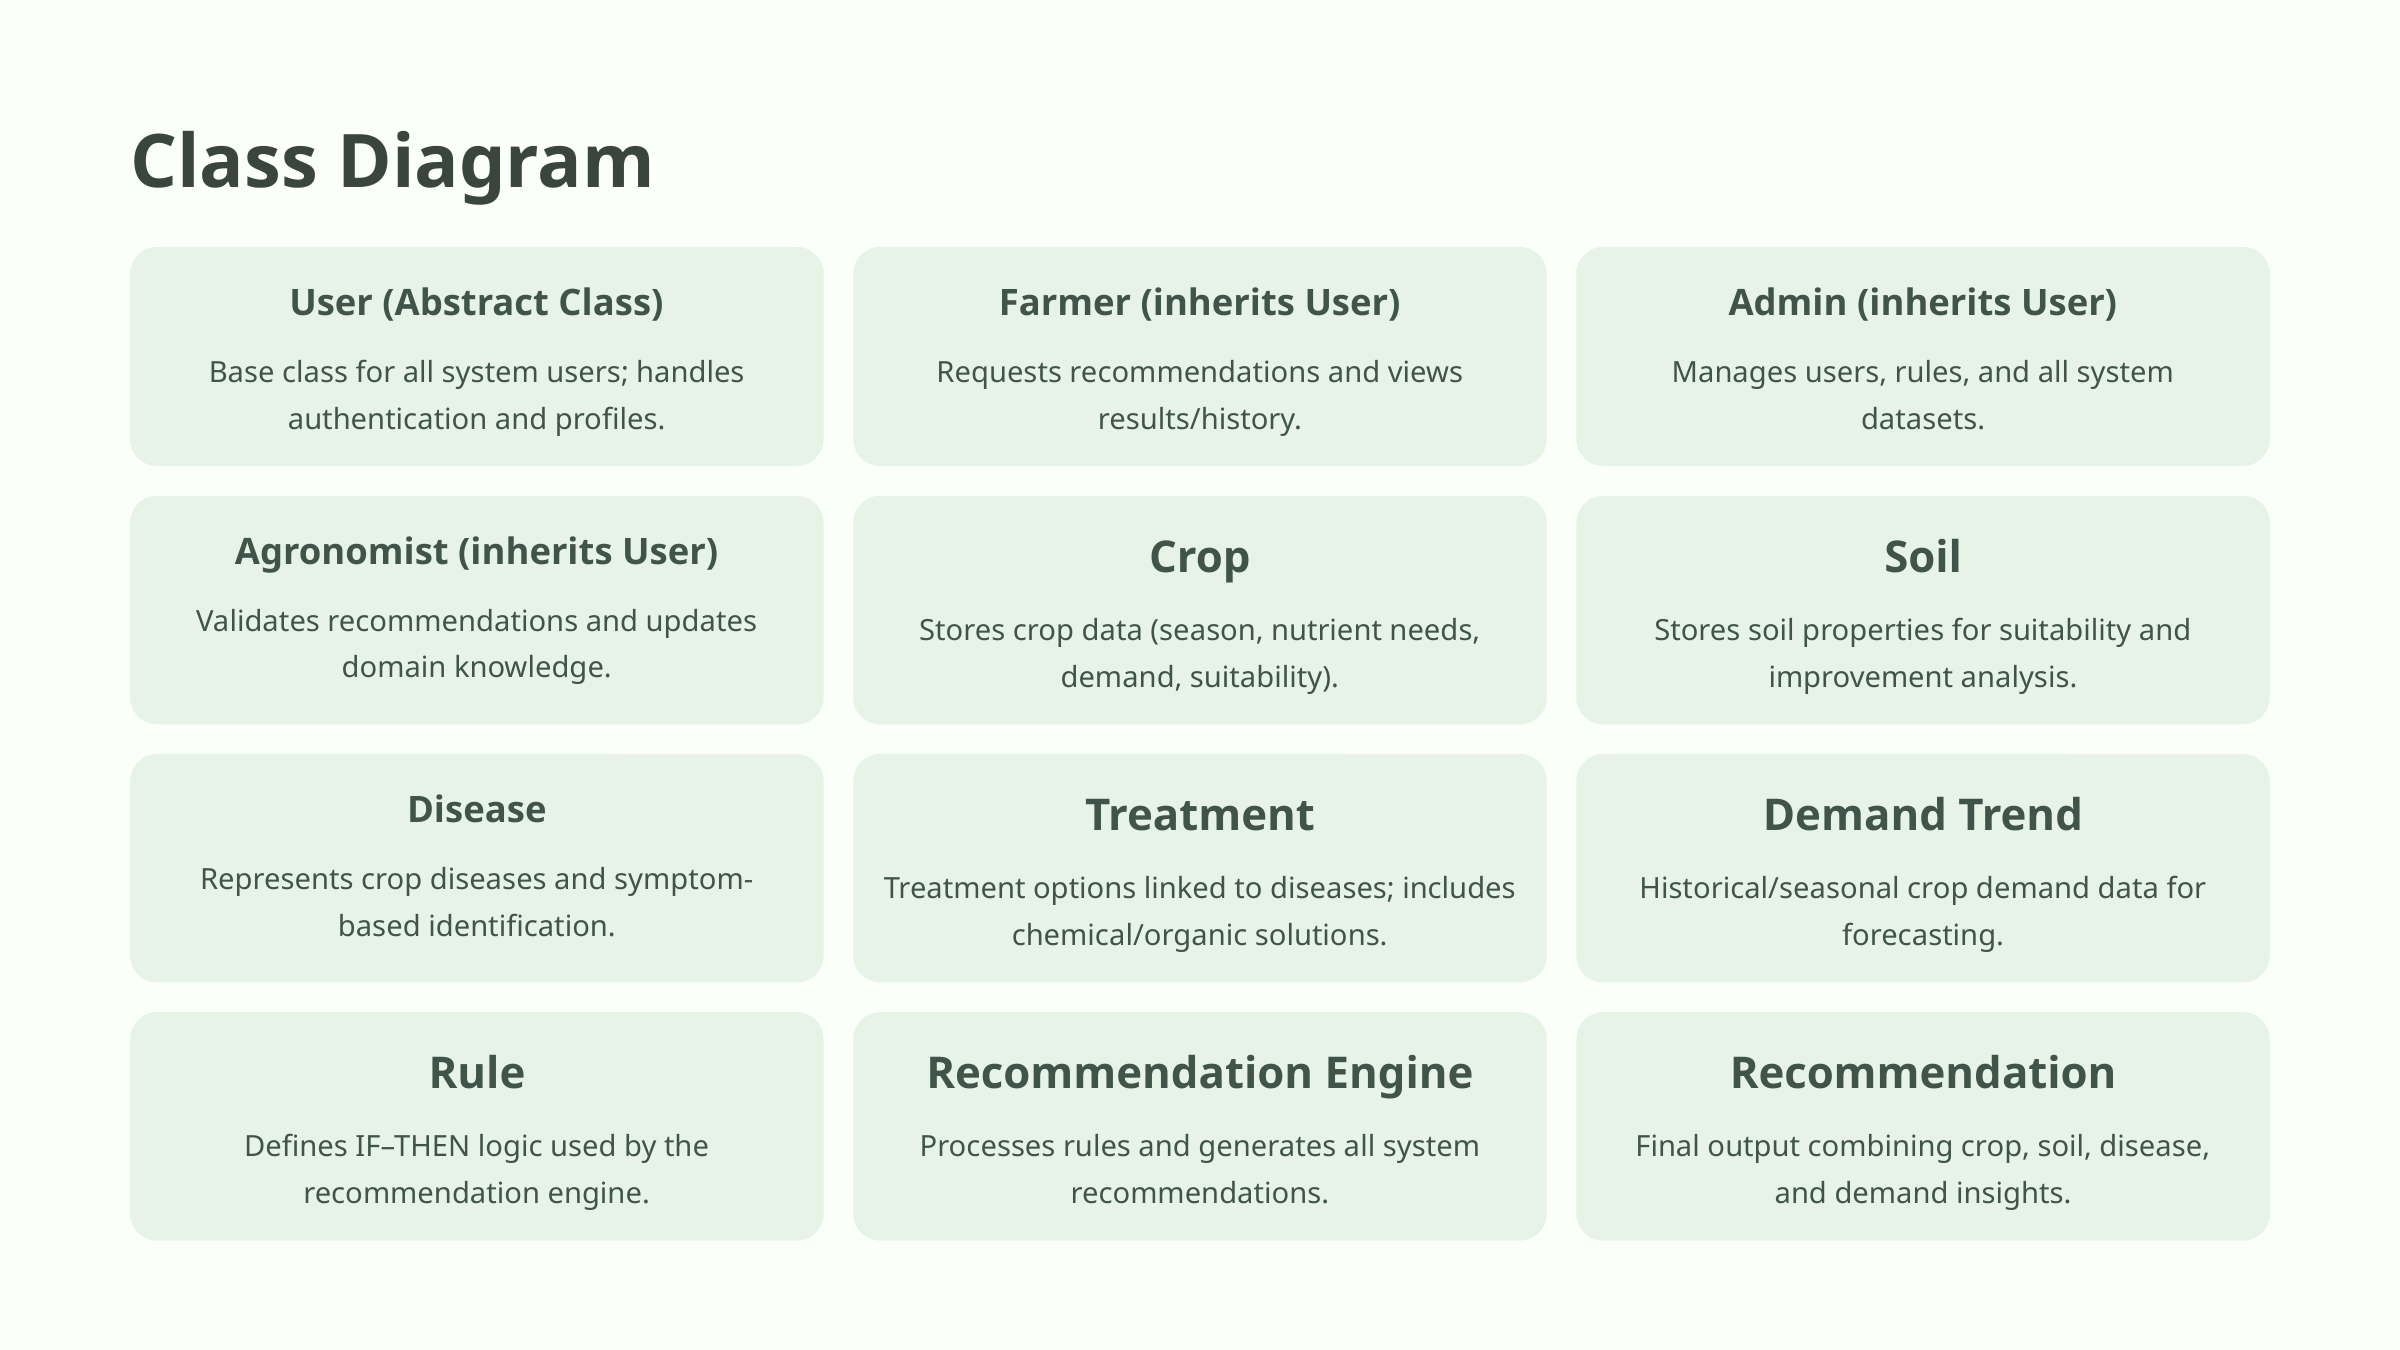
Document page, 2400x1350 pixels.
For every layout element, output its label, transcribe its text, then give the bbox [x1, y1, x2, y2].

text_box Disease [290, 783, 663, 831]
text_box [853, 495, 1547, 725]
text_box Treatment [976, 783, 1424, 840]
text_box Admin (inherits User) [1718, 276, 2128, 324]
text_box Class Diagram [130, 109, 875, 203]
text_box [853, 246, 1547, 467]
text_box Rule [253, 1042, 701, 1098]
text_box [1576, 753, 2270, 983]
text_box [853, 753, 1547, 983]
text_box [130, 495, 824, 725]
text_box Processes rules and generates all system recommendations. [883, 1115, 1517, 1211]
text_box Treatment options linked to diseases; includes chemical/organic solutions. [883, 857, 1517, 953]
text_box Validates recommendations and updates domain knowledge. [159, 590, 794, 686]
text_box [130, 753, 824, 983]
text_box Agronomist (inherits User) [222, 525, 731, 573]
text_box [130, 1012, 824, 1241]
text_box Recommendation [1699, 1042, 2147, 1098]
text_box [1576, 246, 2270, 467]
text_box Base class for all system users; handles authentication and profiles. [159, 341, 794, 437]
text_box [130, 246, 824, 467]
text_box Defines IF–THEN logic used by the recommendation engine. [159, 1115, 794, 1211]
text_box Represents crop diseases and symptom-based identification. [159, 848, 794, 944]
text_box Manages users, rules, and all system datasets. [1606, 341, 2240, 437]
text_box [853, 1012, 1547, 1241]
text_box Farmer (inherits User) [988, 276, 1412, 324]
text_box [1576, 1012, 2270, 1241]
text_box Stores crop data (season, nutrient needs, demand, suitability). [883, 599, 1517, 695]
text_box Historical/seasonal crop demand data for forecasting. [1606, 857, 2240, 953]
text_box Demand Trend [1699, 783, 2147, 840]
text_box Stores soil properties for suitability and improvement analysis. [1606, 599, 2240, 695]
text_box Requests recommendations and views results/history. [883, 341, 1517, 437]
text_box Recommendation Engine [919, 1042, 1481, 1098]
text_box Final output combining crop, soil, disease, and demand insights. [1606, 1115, 2240, 1211]
text_box User (Abstract Class) [278, 276, 676, 324]
text_box Crop [976, 525, 1424, 582]
text_box Soil [1699, 525, 2147, 582]
text_box [1576, 495, 2270, 725]
